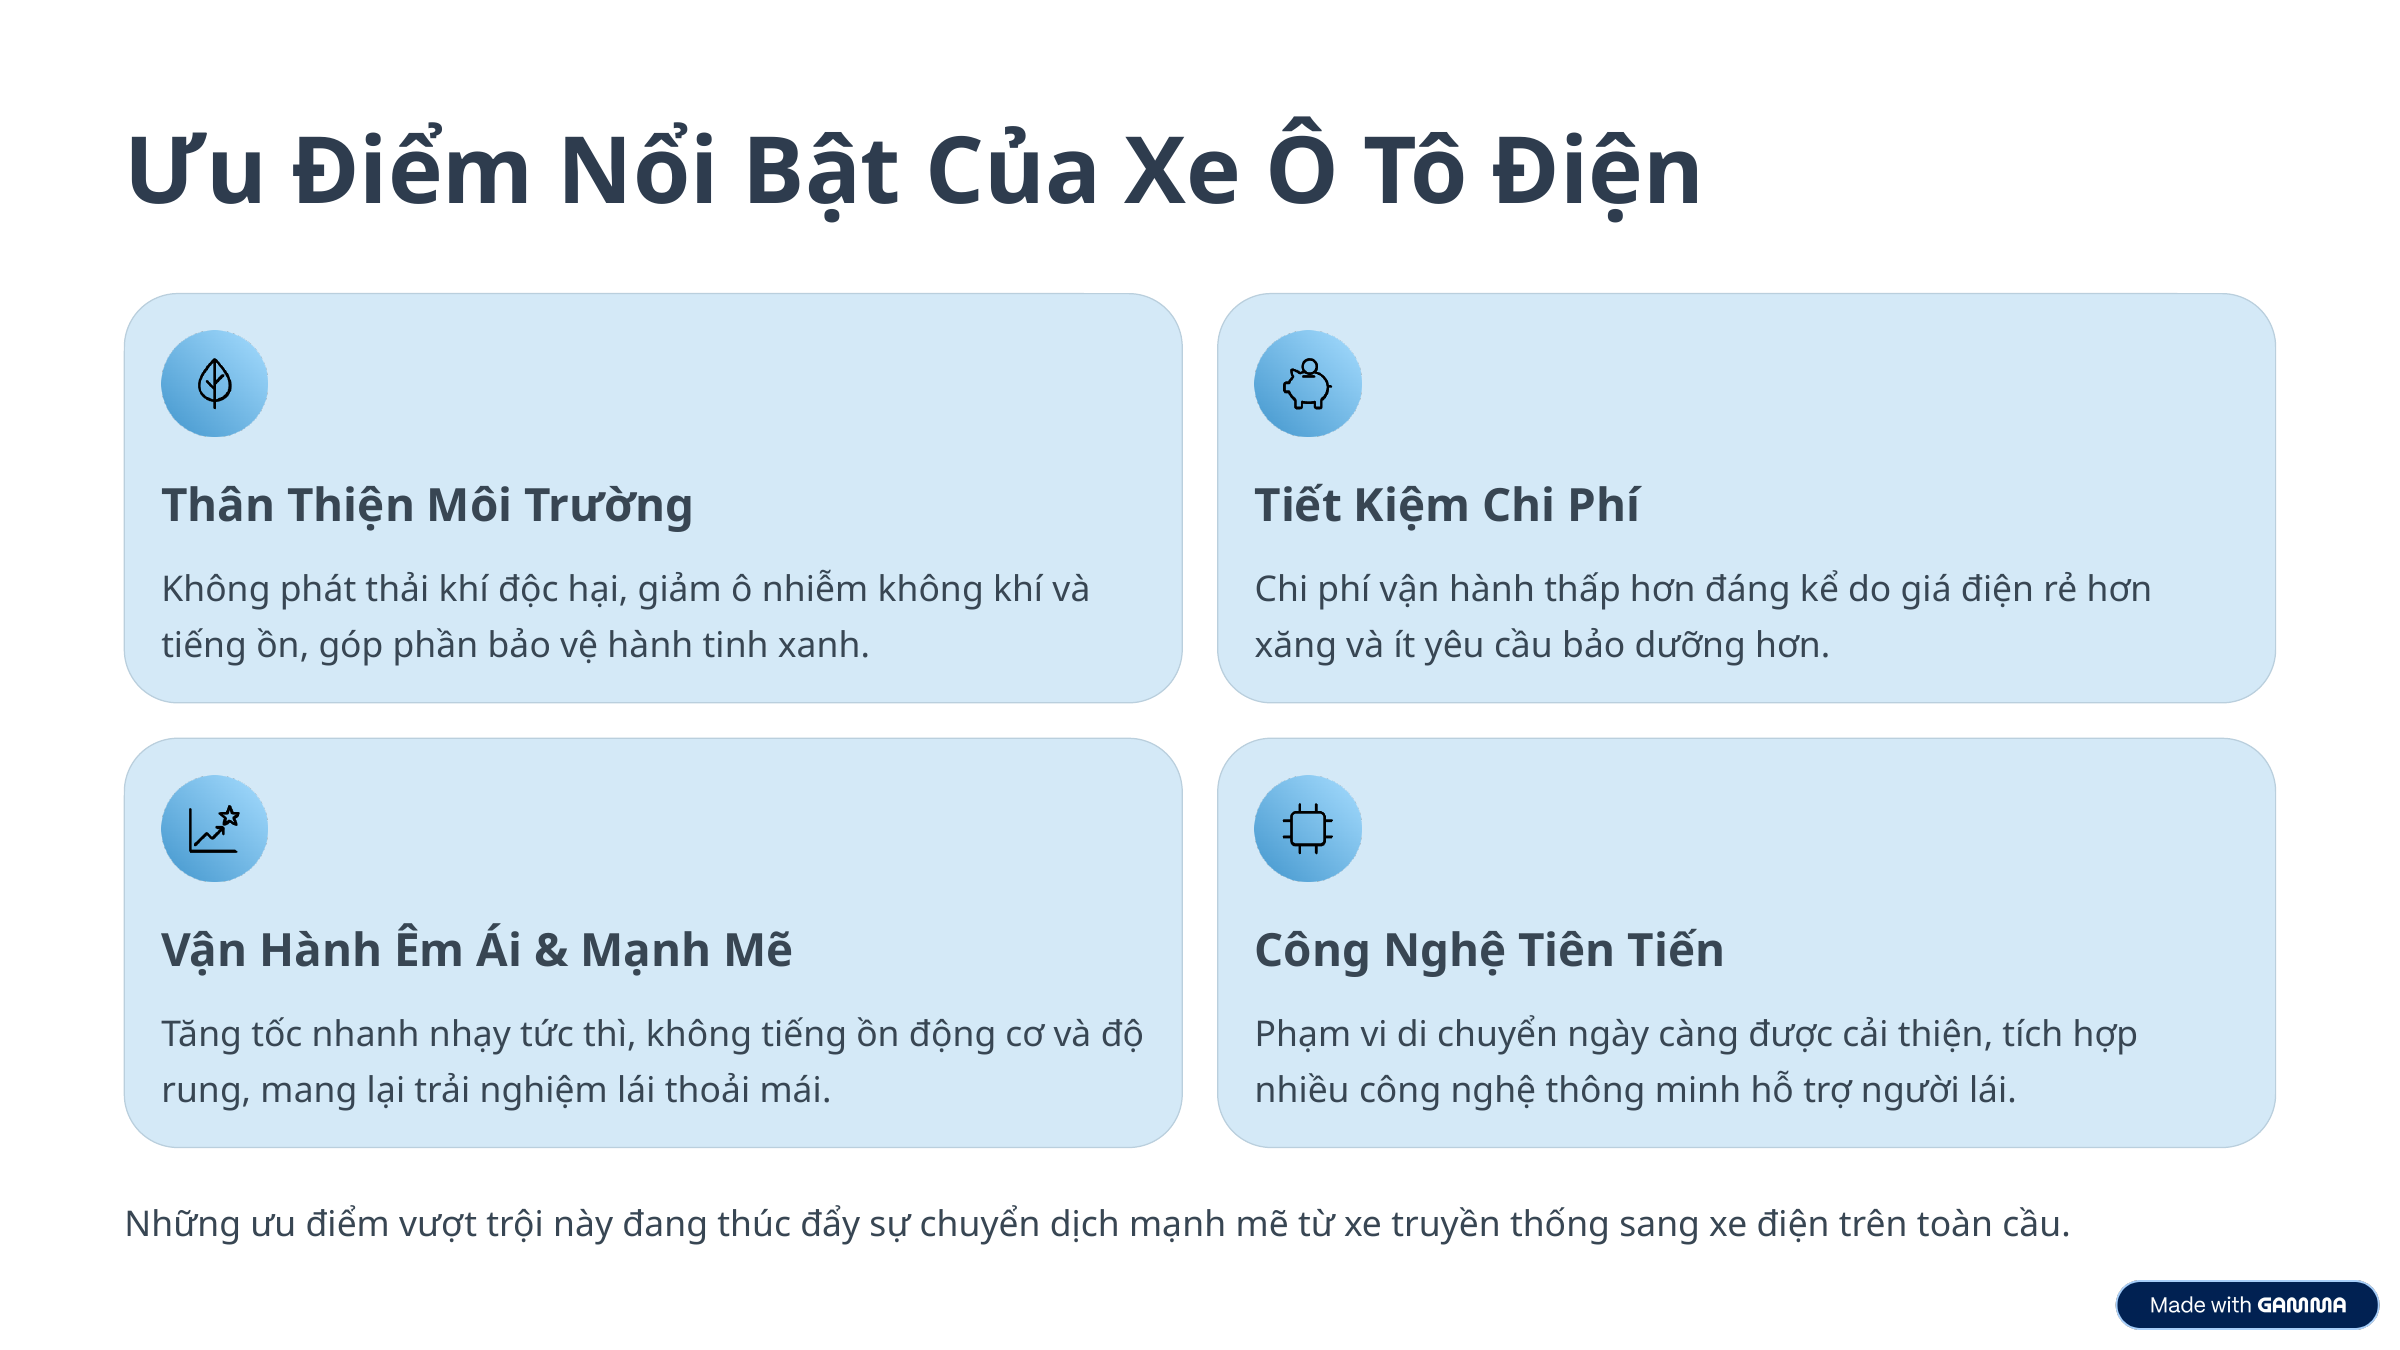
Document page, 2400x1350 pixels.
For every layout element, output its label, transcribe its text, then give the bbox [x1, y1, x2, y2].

text_box Công Nghệ Tiên Tiến [1254, 917, 1723, 976]
text_box Vận Hành Êm Ái & Mạnh Mẽ [161, 917, 710, 976]
text_box [124, 293, 1183, 703]
text_box Những ưu điểm vượt trội này đang thúc đẩy sự chuyển dịch mạnh mẽ từ xe truyền thống sang xe điện trên toàn cầu. [124, 1187, 2276, 1245]
text_box Không phát thải khí độc hại, giảm ô nhiễm không khí và tiếng ồn, góp phần bảo vệ hành tinh xanh. [161, 552, 1146, 666]
text_box Tăng tốc nhanh nhạy tức thì, không tiếng ồn động cơ và độ rung, mang lại trải nghiệm lái thoải mái. [161, 996, 1146, 1111]
text_box [1217, 738, 2276, 1148]
picture [161, 330, 268, 437]
picture [1254, 775, 1362, 882]
picture [161, 775, 268, 882]
picture [1254, 330, 1362, 437]
text_box [124, 738, 1183, 1148]
text_box Ưu Điểm Nổi Bật Của Xe Ô Tô Điện [124, 105, 1489, 223]
text_box Thân Thiện Môi Trường [161, 472, 629, 531]
text_box Chi phí vận hành thấp hơn đáng kể do giá điện rẻ hơn xăng và ít yêu cầu bảo dưỡng hơn. [1254, 552, 2239, 666]
text_box [1217, 293, 2276, 703]
text_box Tiết Kiệm Chi Phí [1254, 472, 1723, 531]
text_box Phạm vi di chuyển ngày càng được cải thiện, tích hợp nhiều công nghệ thông minh hỗ trợ người lái. [1254, 996, 2239, 1111]
picture [2106, 1271, 2389, 1339]
